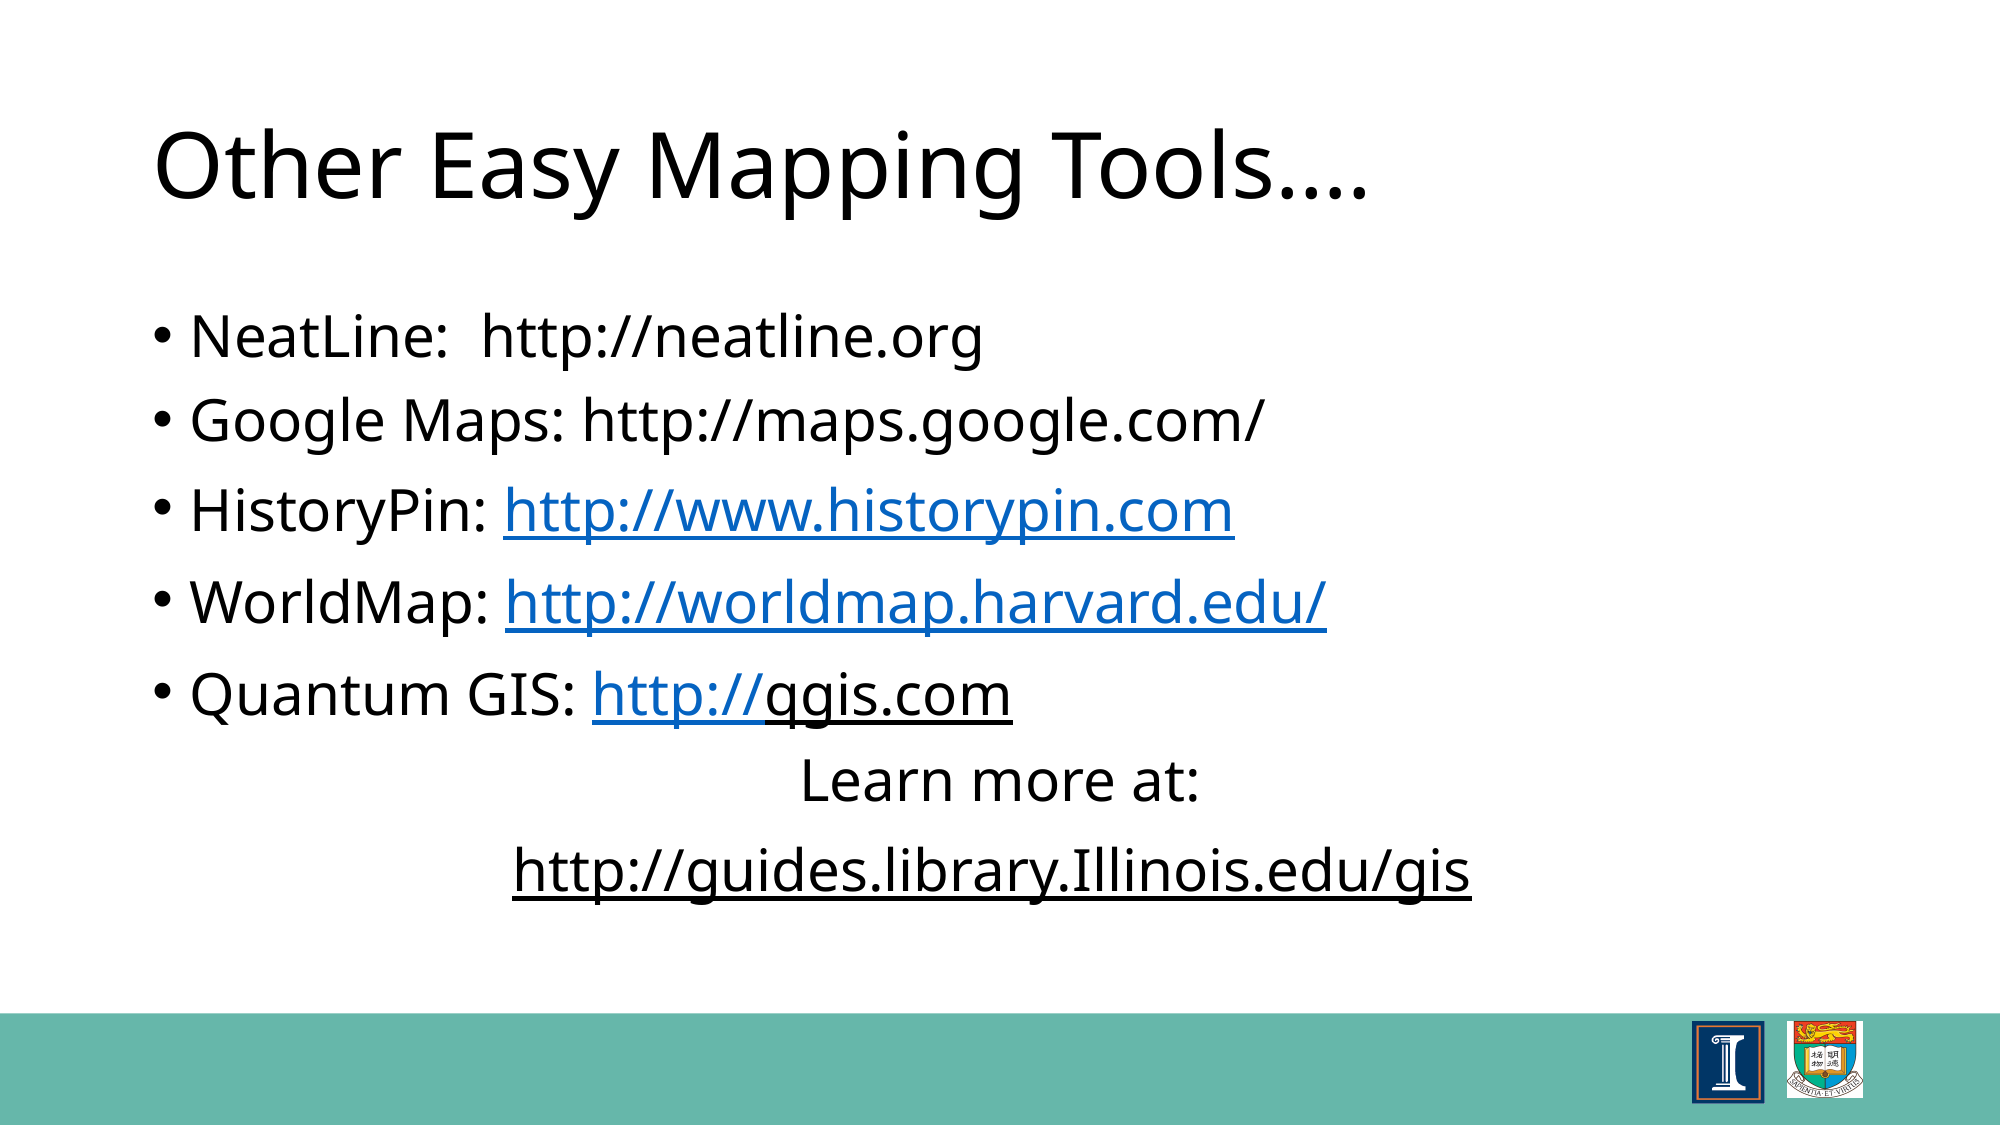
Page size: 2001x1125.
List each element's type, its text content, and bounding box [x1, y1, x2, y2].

list NeatLine: http://neatline.org Google Maps: http://maps.google.com/ HistoryPin: http://www.historypin.com WorldMap: http://worldmap.harvard.edu/ Quantum GIS: http://qgis.com Learn more at: http://guides.library.Illinois.edu/gis [137, 299, 1863, 966]
title Other Easy Mapping Tools…. [137, 59, 1863, 278]
picture [1787, 1021, 1863, 1098]
picture [1692, 1021, 1765, 1104]
